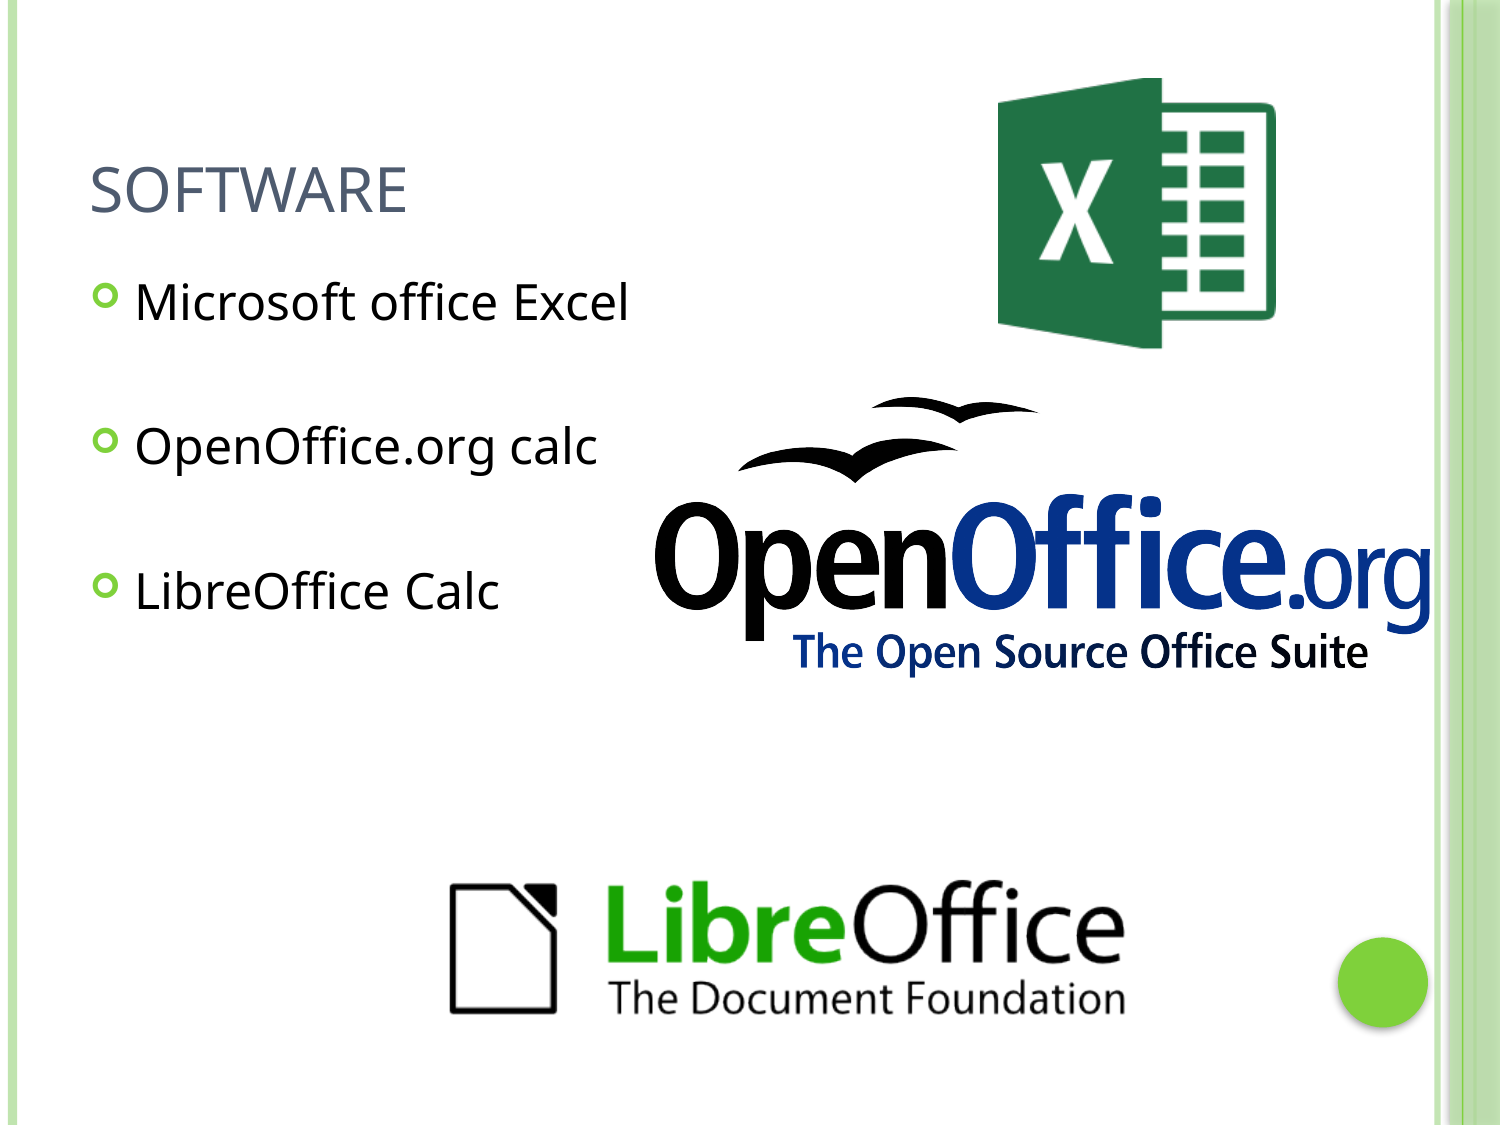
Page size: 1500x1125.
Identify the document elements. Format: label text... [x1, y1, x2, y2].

title Software [75, 45, 1300, 233]
list Microsoft office Excel OpenOffice.org calc LibreOffice Calc [75, 262, 1300, 1062]
picture [395, 821, 1178, 1073]
picture [997, 77, 1276, 351]
picture [654, 396, 1430, 678]
